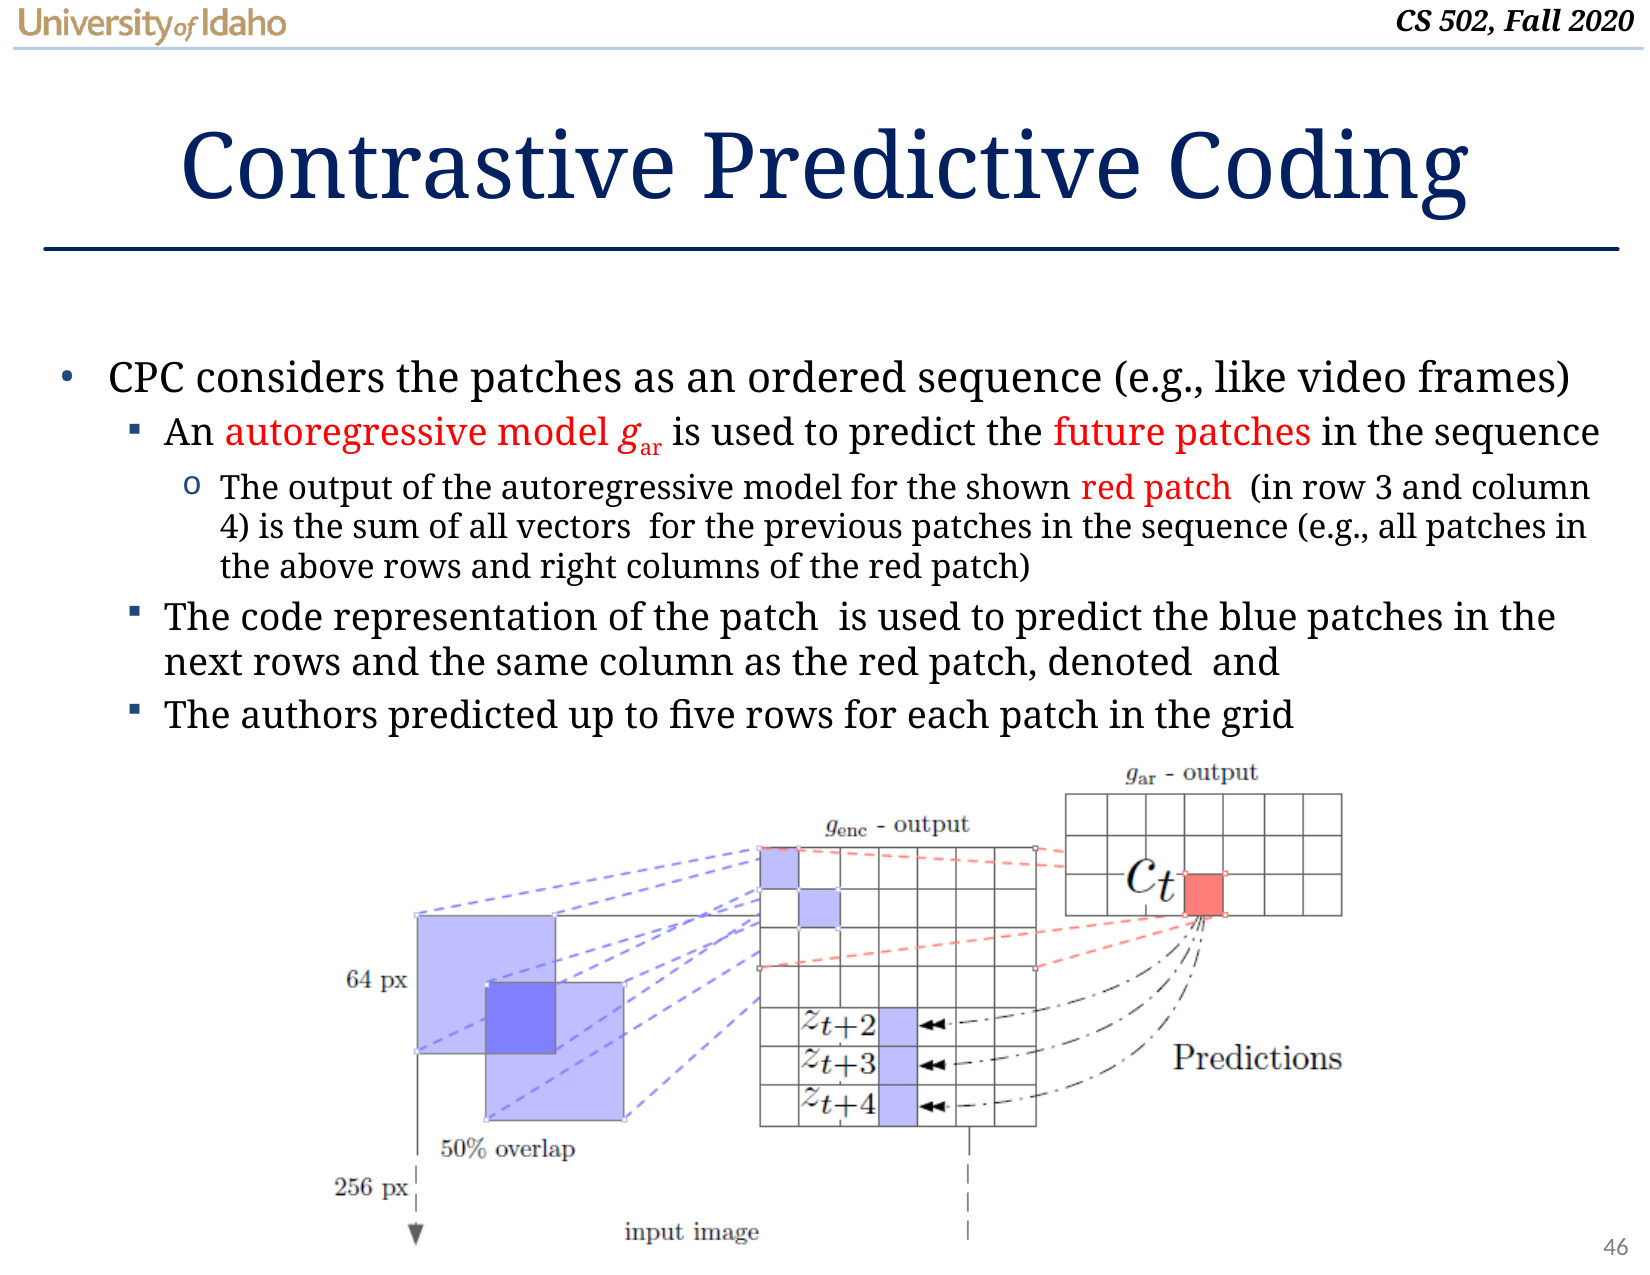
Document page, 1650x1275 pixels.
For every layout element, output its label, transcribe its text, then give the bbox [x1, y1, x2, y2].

picture [328, 755, 1359, 1252]
picture [19, 8, 286, 46]
title Contrastive Predictive Coding [0, 75, 1650, 248]
